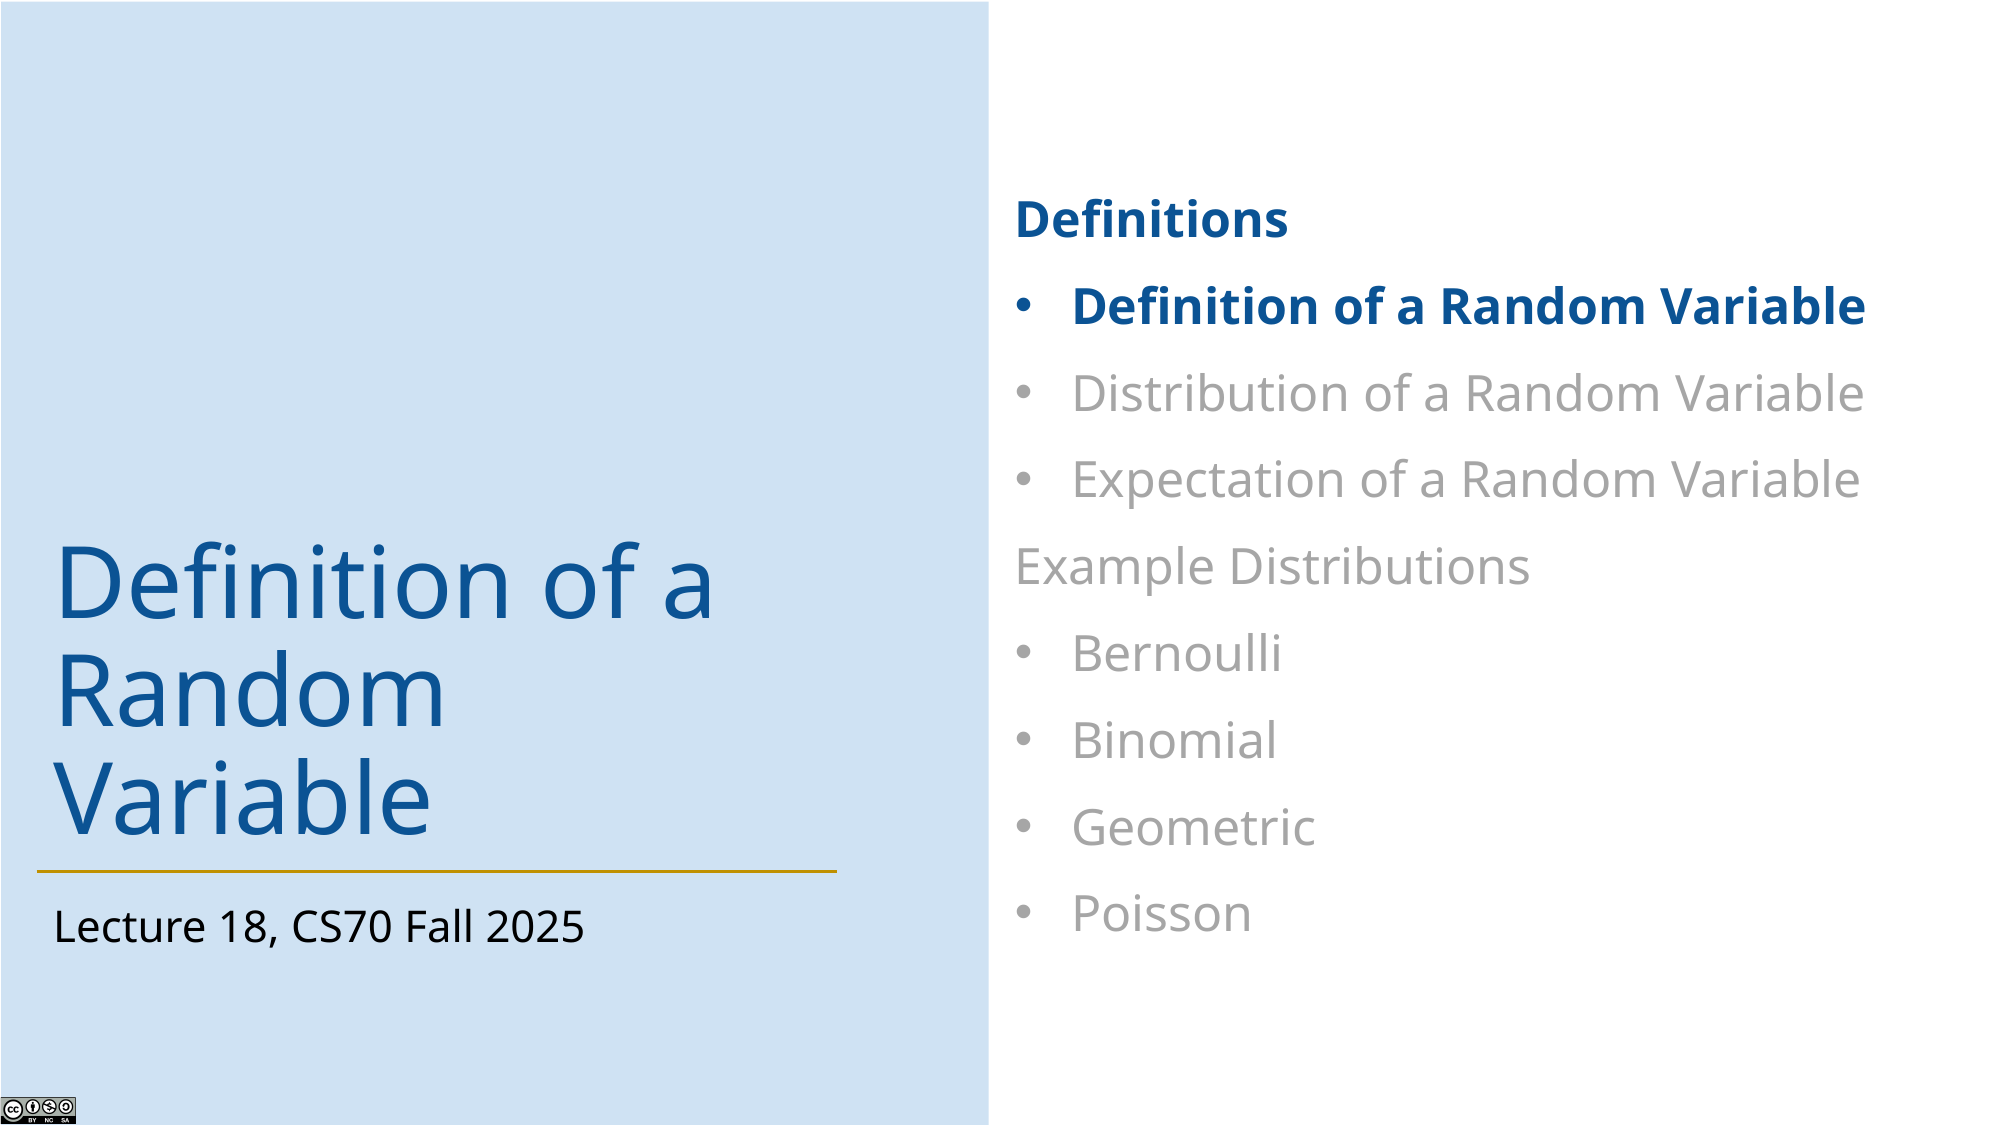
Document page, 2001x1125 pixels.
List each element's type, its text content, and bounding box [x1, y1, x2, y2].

picture [0, 1097, 76, 1124]
list Definitions Definition of a Random Variable Distribution of a Random Variable Expectation of a Random Variable Example Distributions Bernoulli Binomial Geometric Poisson [999, 10, 2000, 1113]
title Definition of a Random Variable [38, 472, 813, 864]
subtitle Lecture 18, CS70 Fall 2025 [38, 890, 813, 991]
